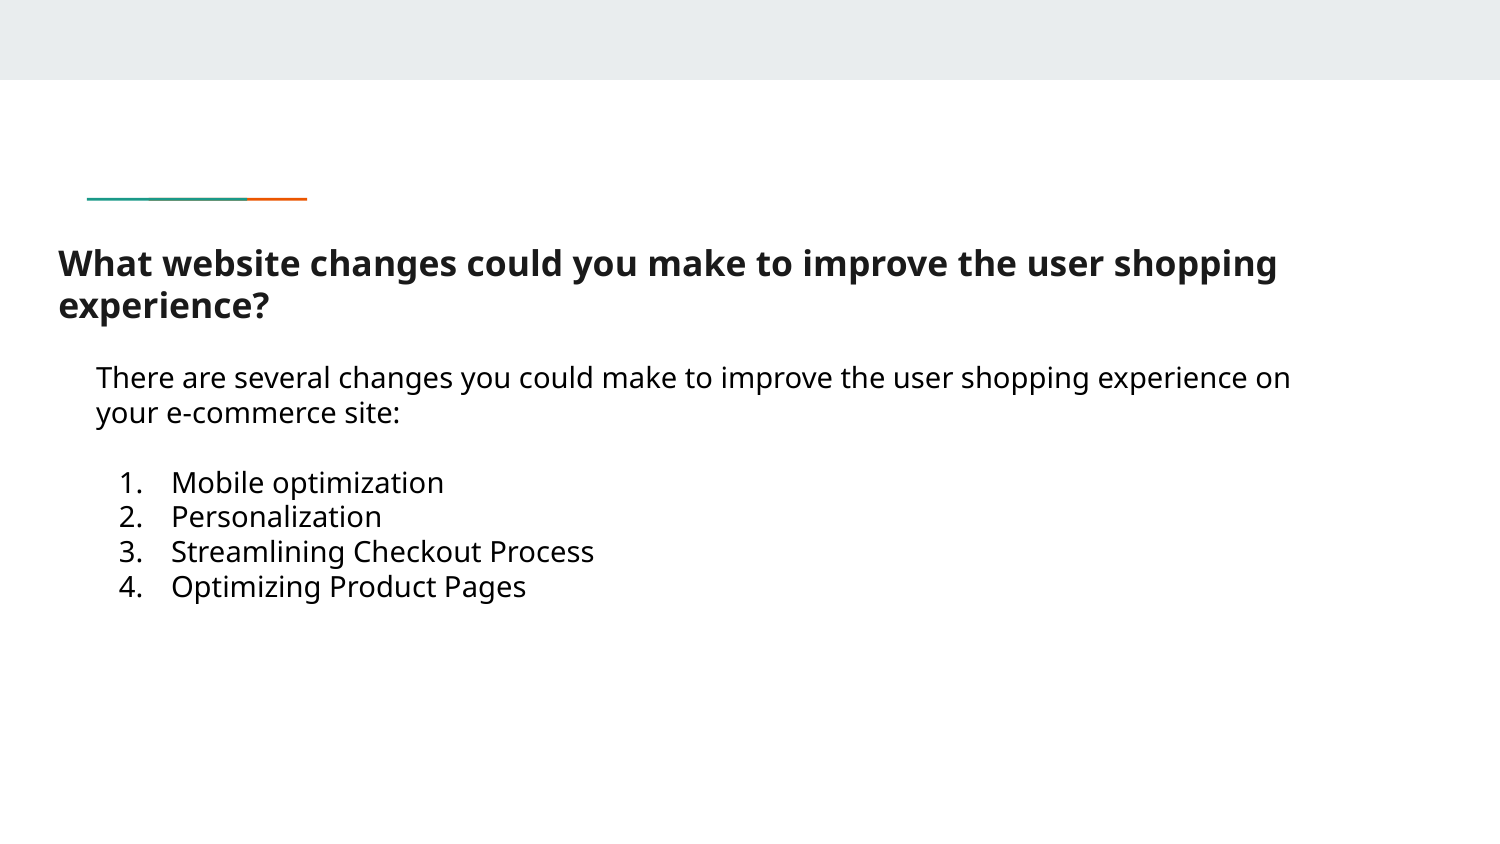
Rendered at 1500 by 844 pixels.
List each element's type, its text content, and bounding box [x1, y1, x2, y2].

text_box There are several changes you could make to improve the user shopping experience on your e-commerce site: Mobile optimization Personalization Streamlining Checkout Process Optimizing Product Pages [80, 343, 1371, 619]
title What website changes could you make to improve the user shopping experience? [43, 225, 1500, 326]
